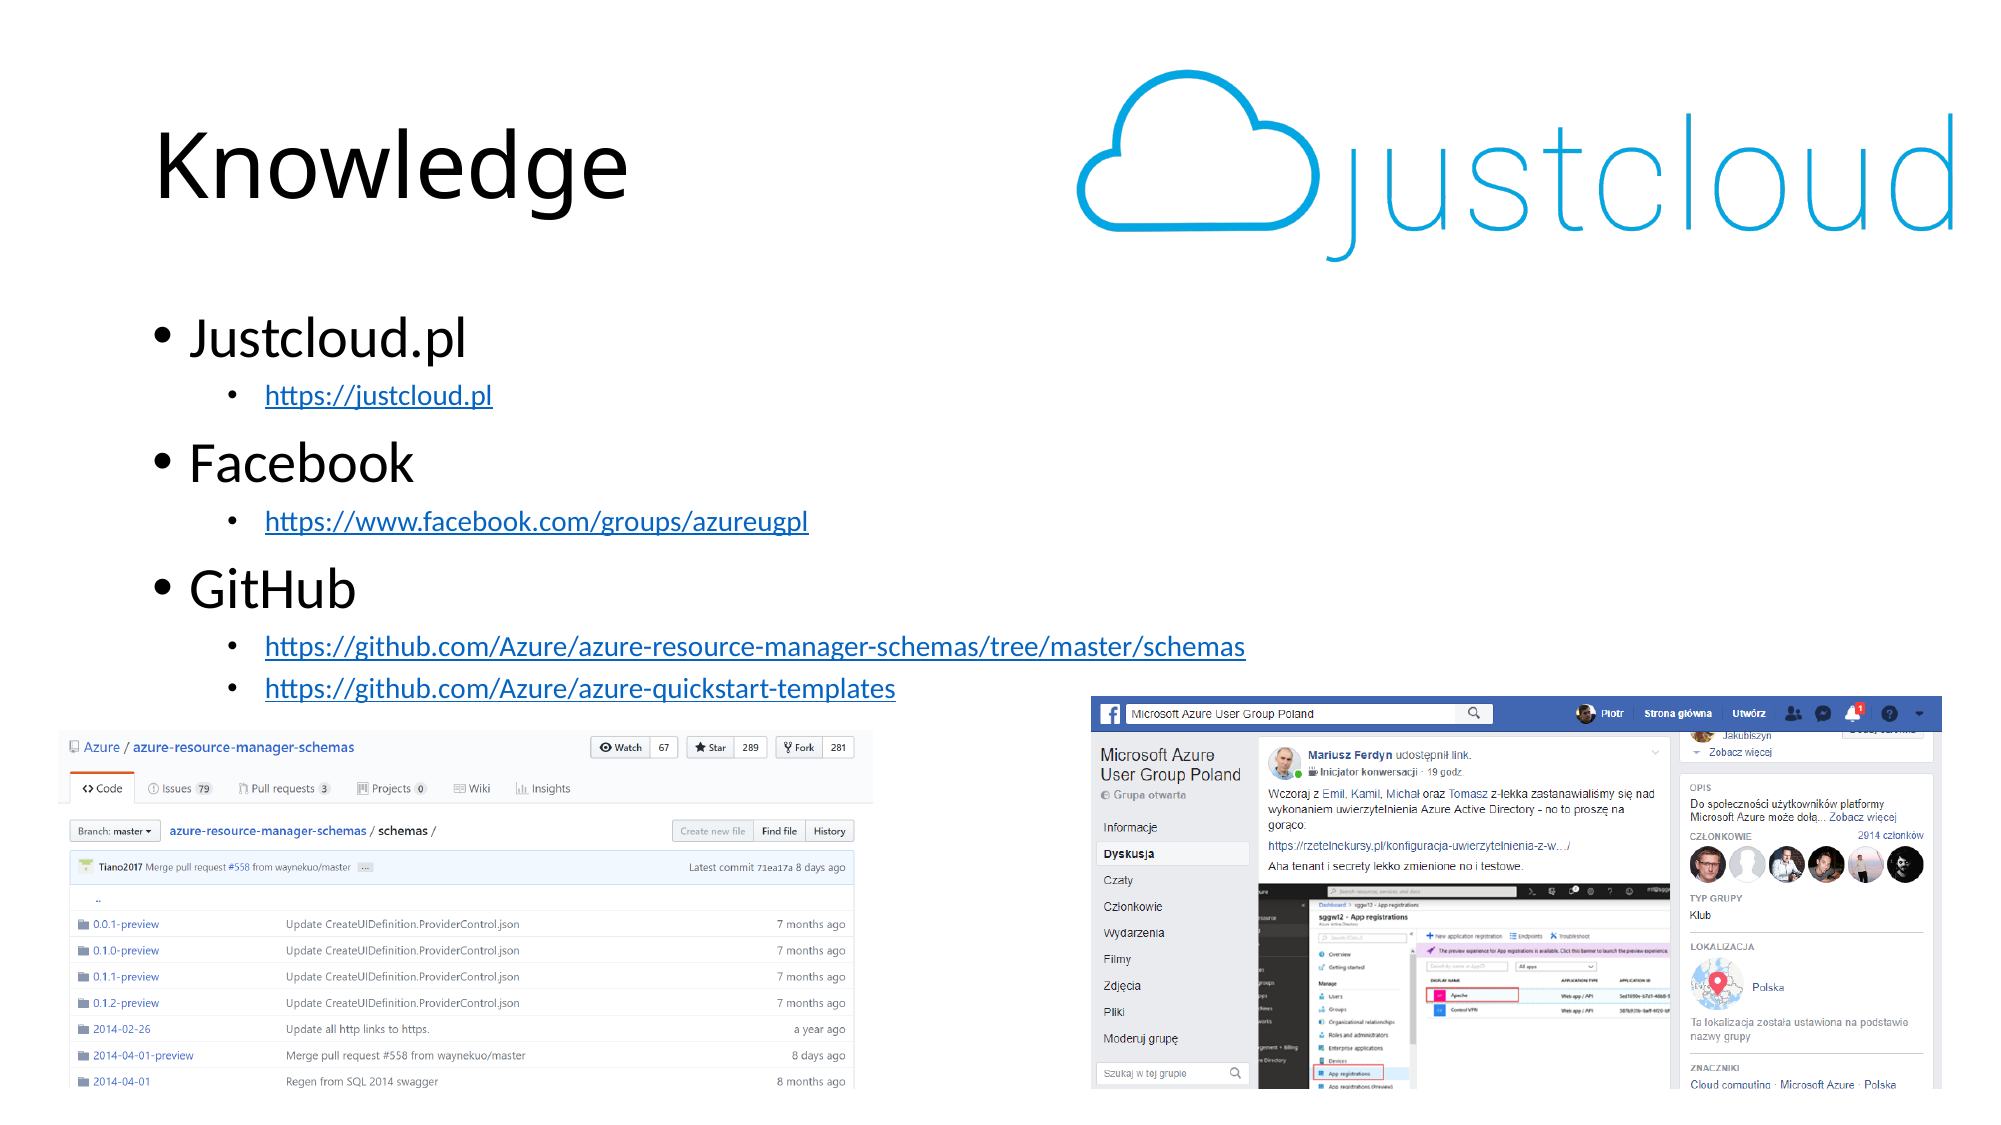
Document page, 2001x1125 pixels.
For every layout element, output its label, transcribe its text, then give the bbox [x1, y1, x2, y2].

picture [58, 730, 873, 1089]
picture [1091, 696, 1942, 1089]
list Justcloud.pl https://justcloud.pl Facebook https://www.facebook.com/groups/azureugpl GitHub https://github.com/Azure/azure-resource-manager-schemas/tree/master/schemas https://github.com/Azure/azure-quickstart-templates [137, 299, 1863, 1014]
title Knowledge [137, 59, 1065, 278]
picture [1065, 57, 1968, 278]
